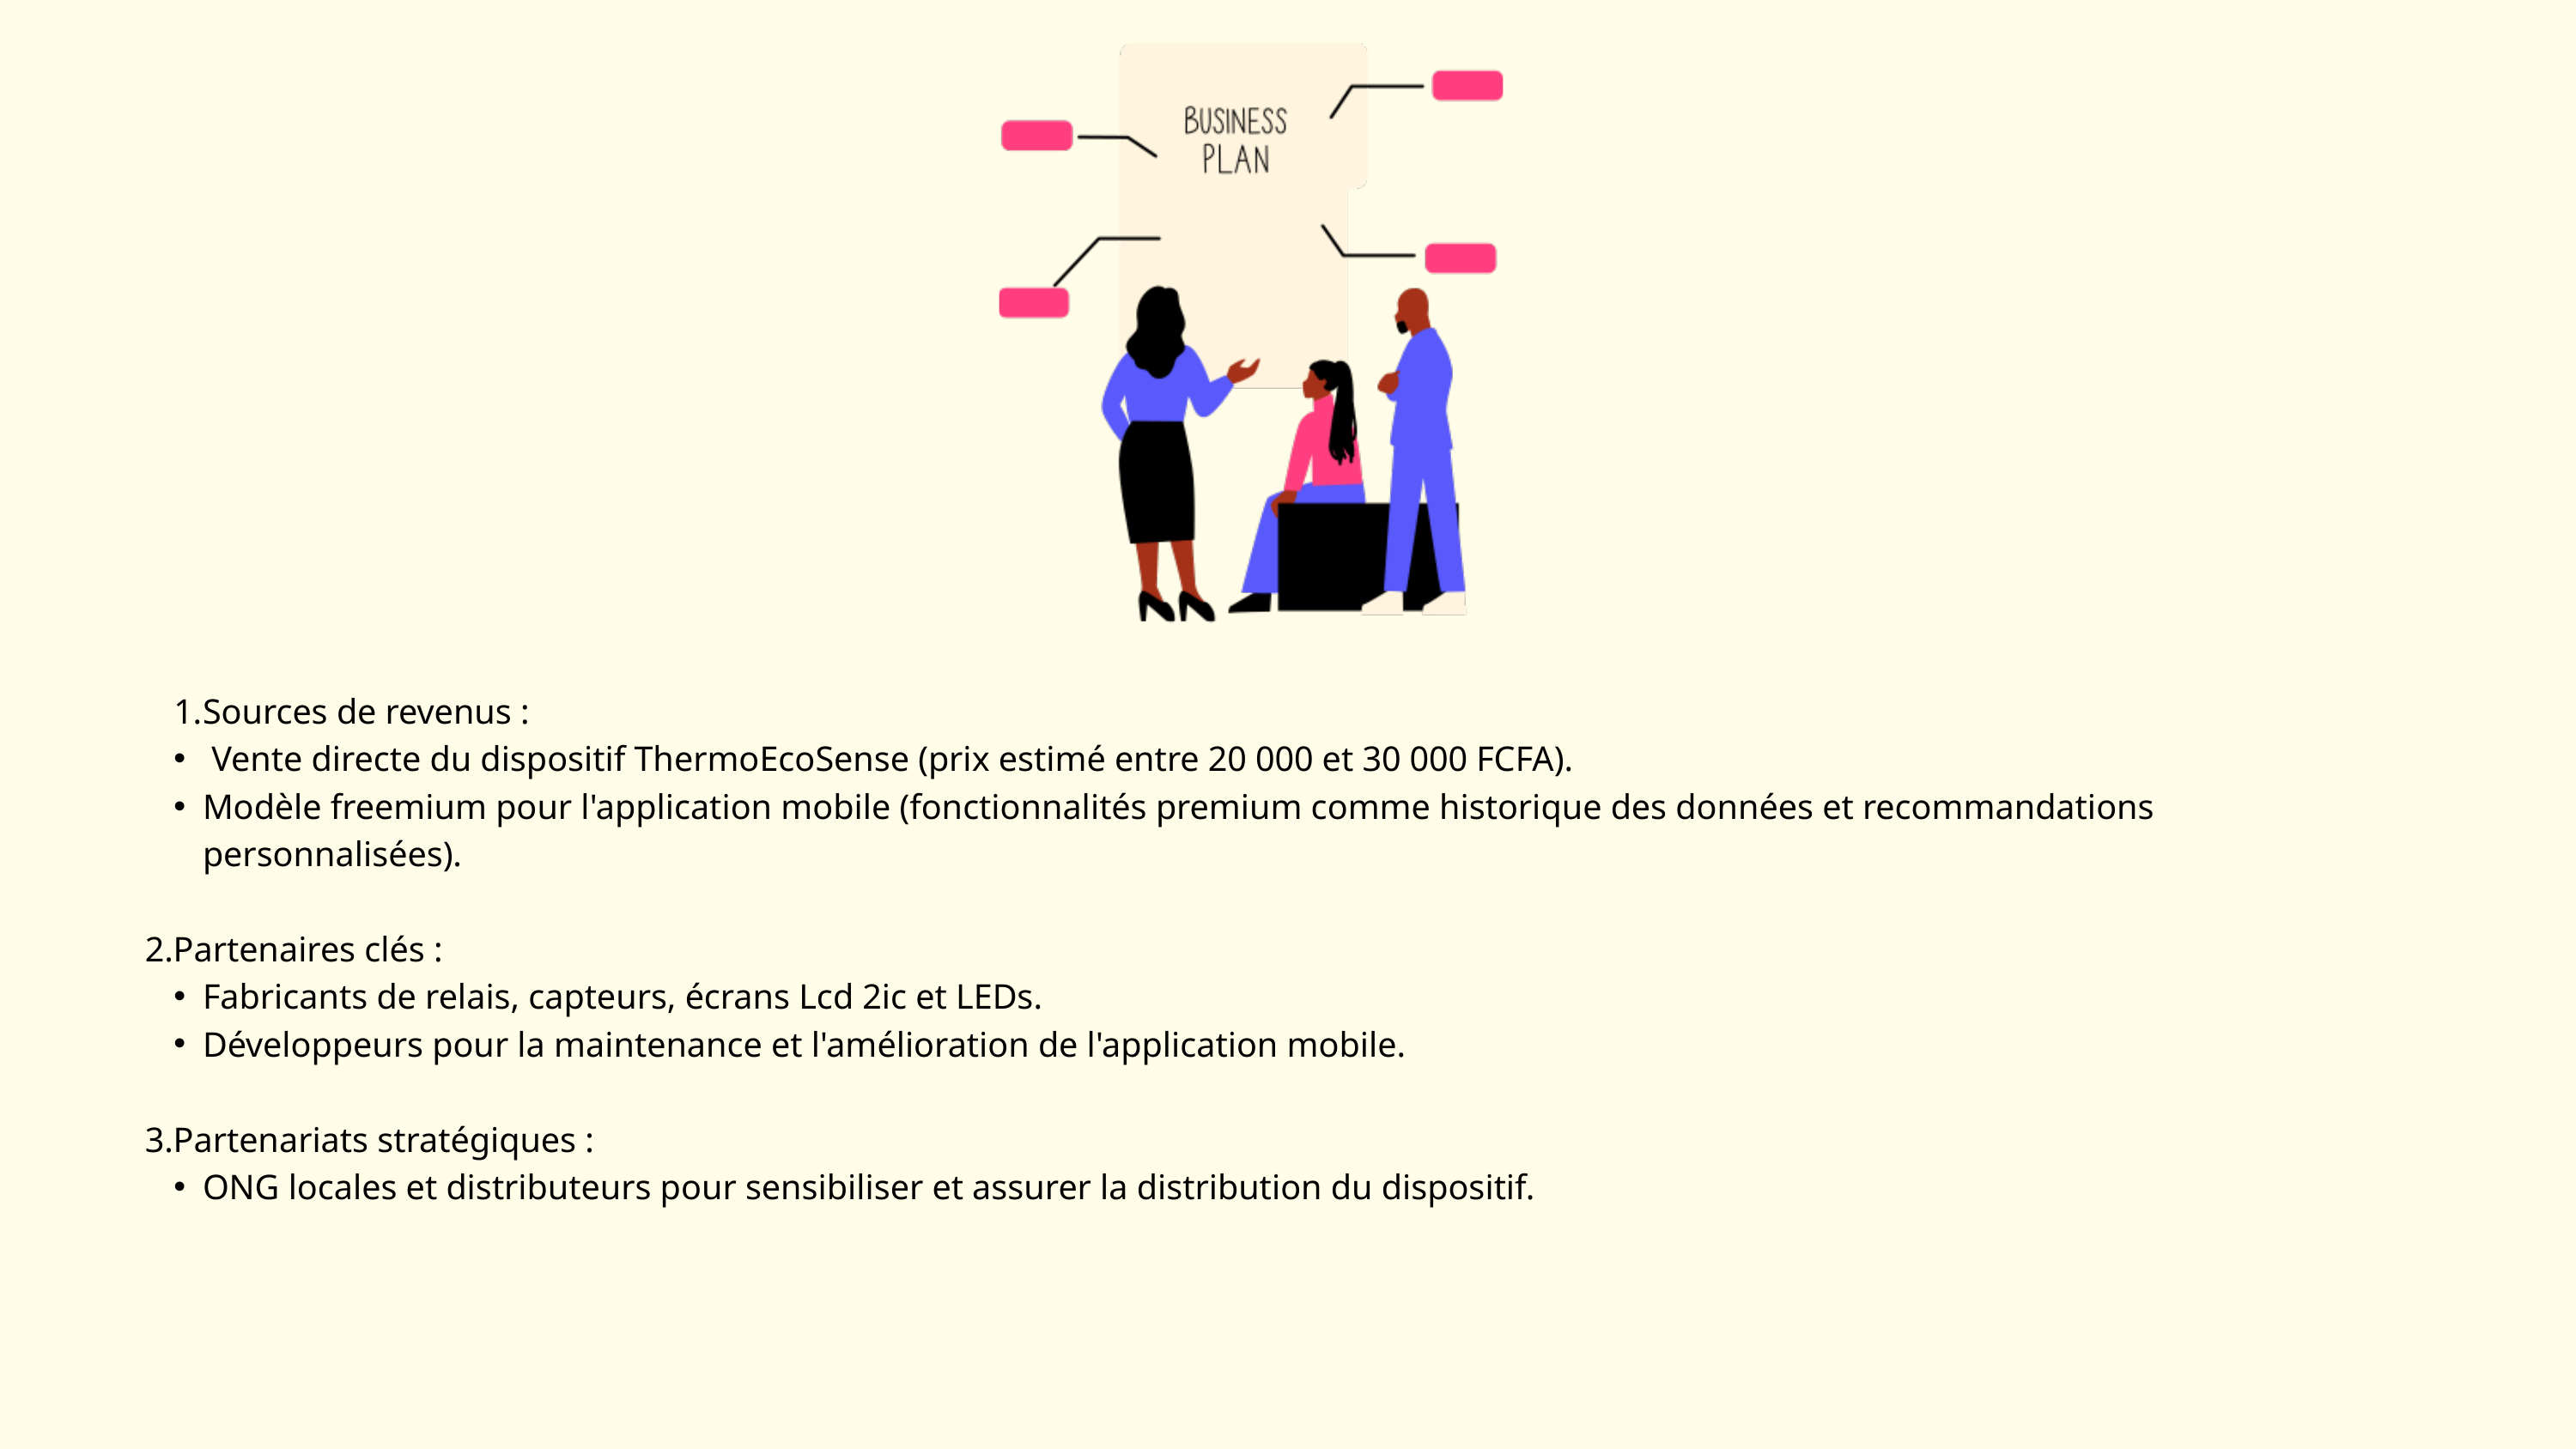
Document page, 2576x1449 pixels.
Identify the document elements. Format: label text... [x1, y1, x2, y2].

text_box [999, 43, 1504, 623]
text_box Sources de revenus : Vente directe du dispositif ThermoEcoSense (prix estimé entre 20 000 et 30 000 FCFA). Modèle freemium pour l'application mobile (fonctionnalités premium comme historique des données et recommandations personnalisées). 2.Partenaires clés : Fabricants de relais, capteurs, écrans Lcd 2ic et LEDs. Développeurs pour la maintenance et l'amélioration de l'application mobile. 3.Partenariats stratégiques : ONG locales et distributeurs pour sensibiliser et assurer la distribution du dispositif. [144, 683, 2281, 1254]
